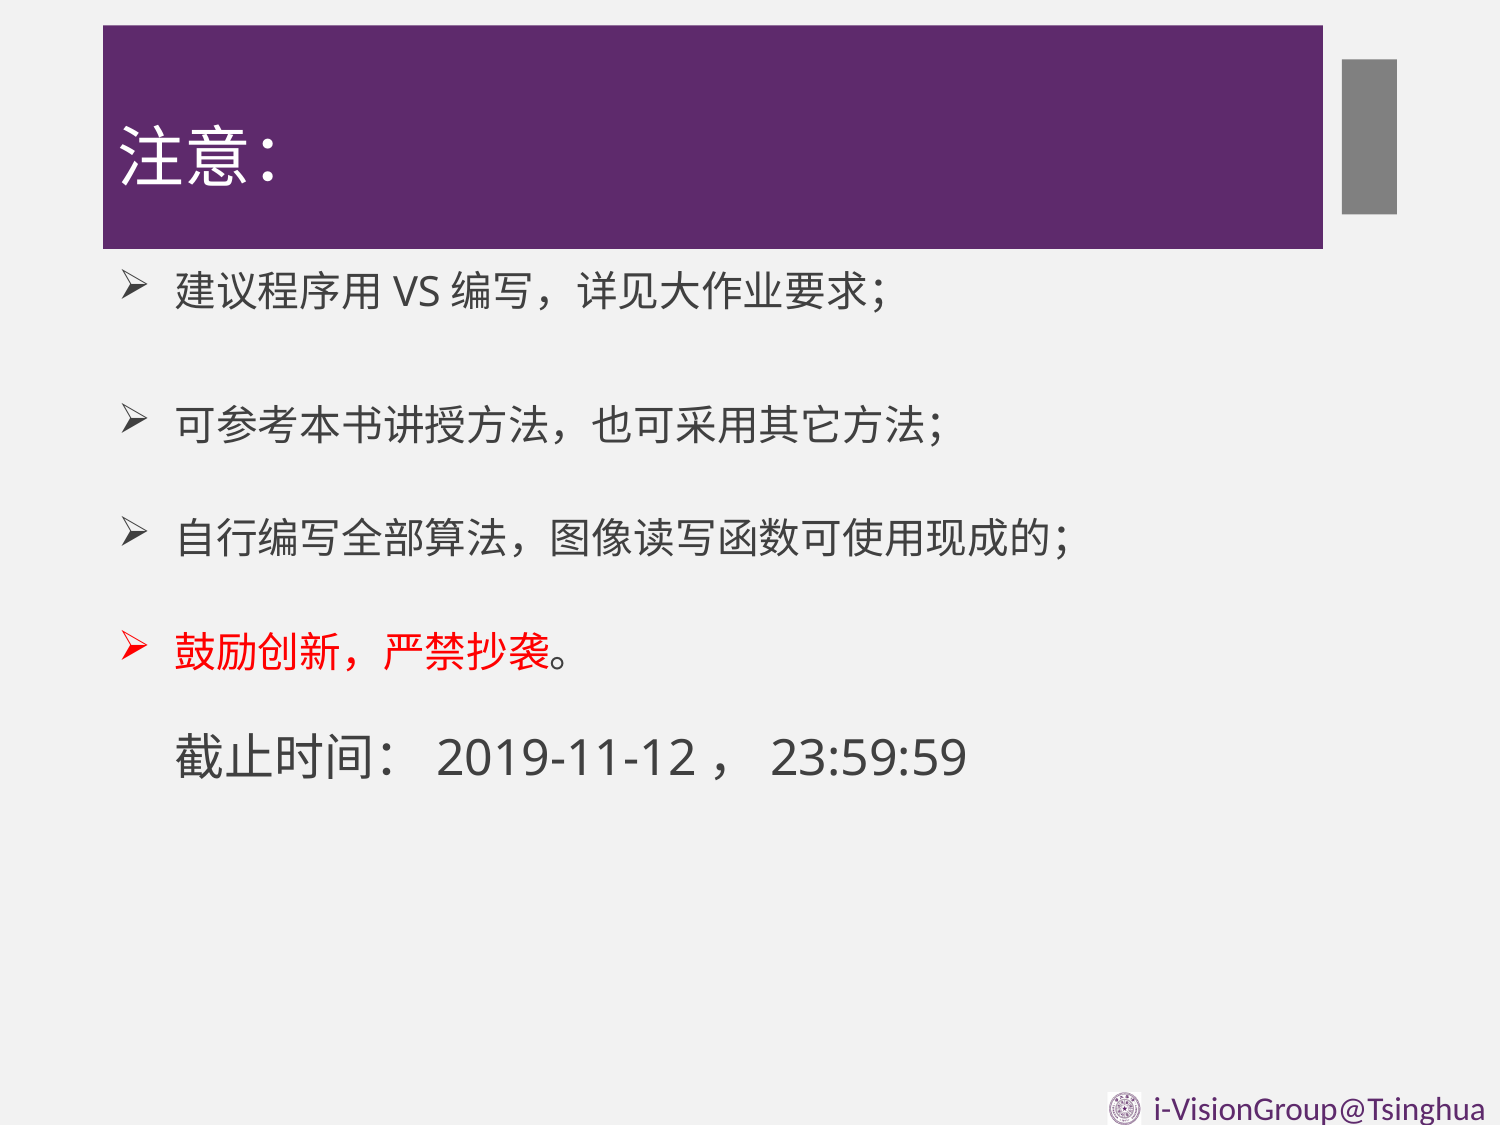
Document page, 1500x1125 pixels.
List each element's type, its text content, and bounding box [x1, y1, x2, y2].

title 注意： [103, 25, 1323, 249]
picture [1106, 1092, 1142, 1125]
text_box 建议程序用VS编写，详见大作业要求； 可参考本书讲授方法，也可采用其它方法； 自行编写全部算法，图像读写函数可使用现成的； 鼓励创新，严禁抄袭。 截止时间：2019-11-12，23:59:59 [115, 262, 1094, 786]
